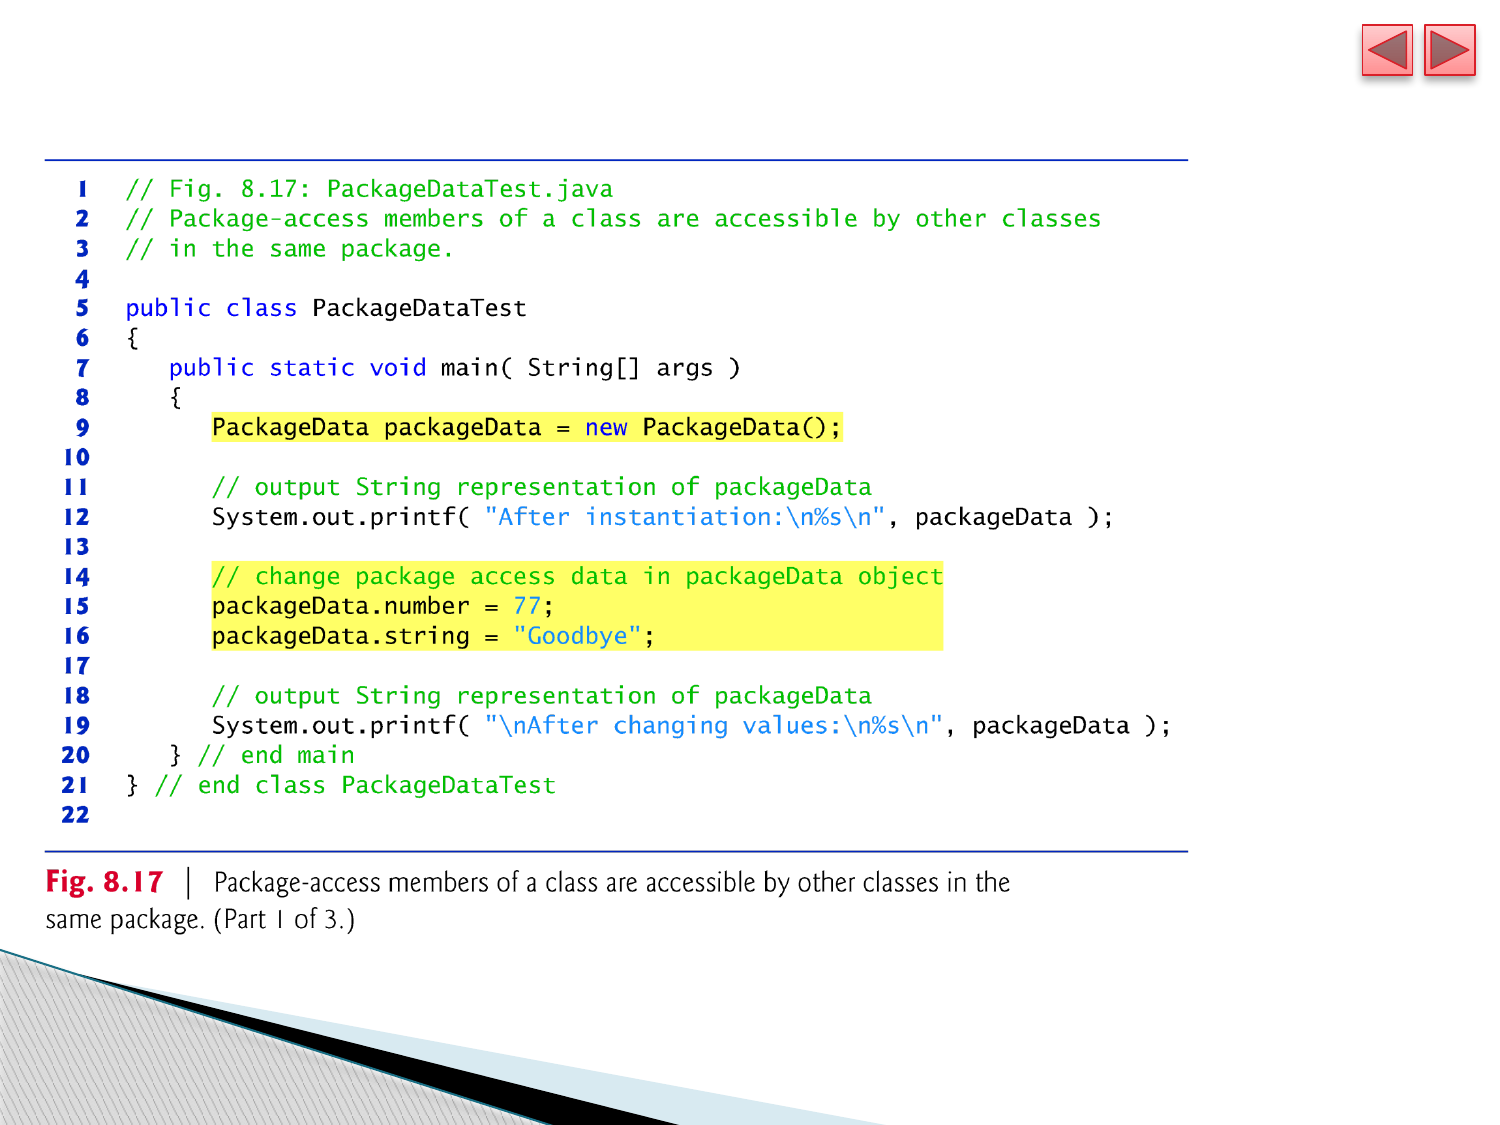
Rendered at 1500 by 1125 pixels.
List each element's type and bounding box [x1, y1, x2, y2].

picture [0, 106, 1500, 1018]
